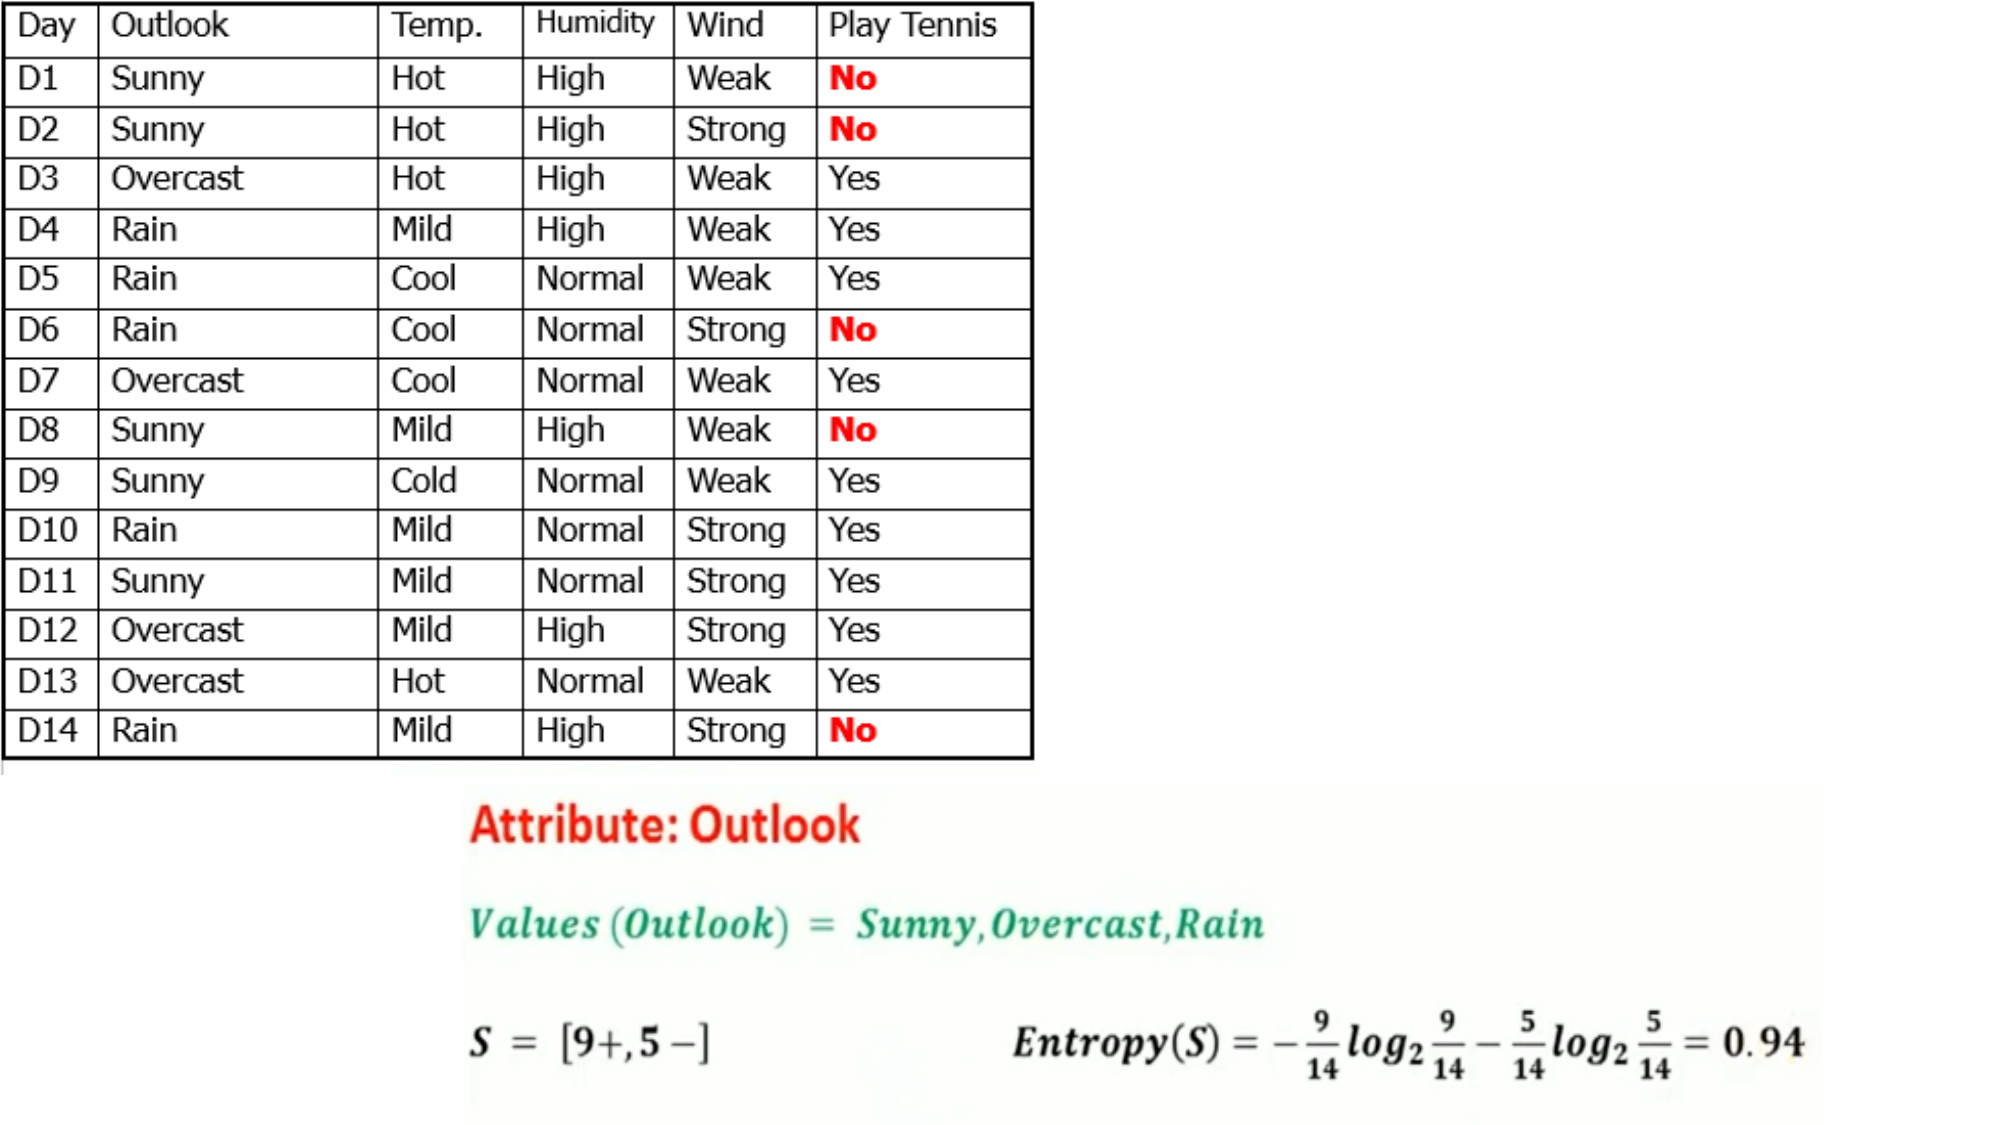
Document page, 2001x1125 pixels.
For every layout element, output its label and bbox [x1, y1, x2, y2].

picture [0, 0, 1047, 775]
picture [463, 783, 1827, 1125]
